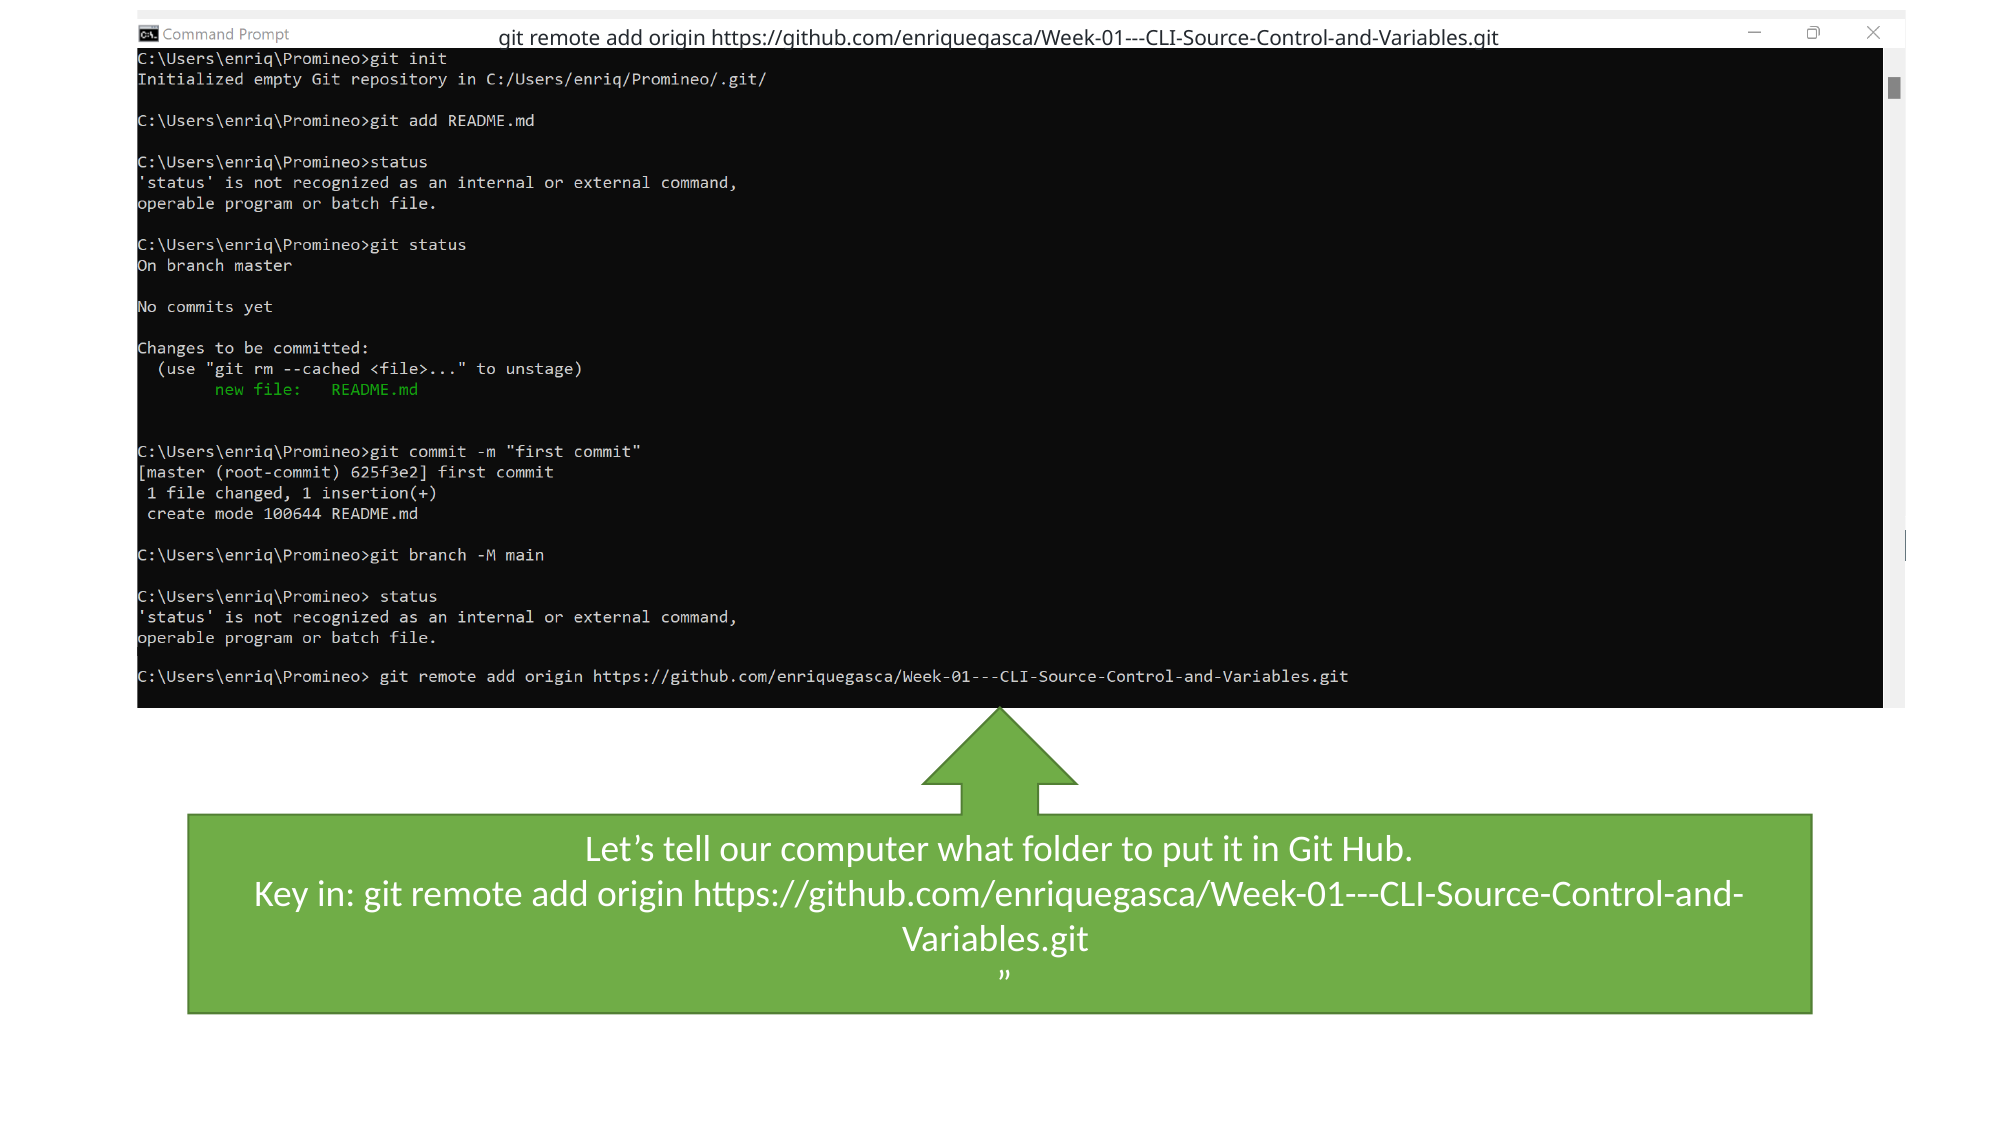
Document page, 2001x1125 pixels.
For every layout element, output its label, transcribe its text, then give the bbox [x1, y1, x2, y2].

picture [137, 10, 1906, 708]
text_box Let’s tell our computer what folder to put it in Git Hub. Key in: git remote add origin https://github.com/enriquegasca/Week-01---CLI-Source-Control-and-Variables.git ” [187, 708, 1813, 1015]
